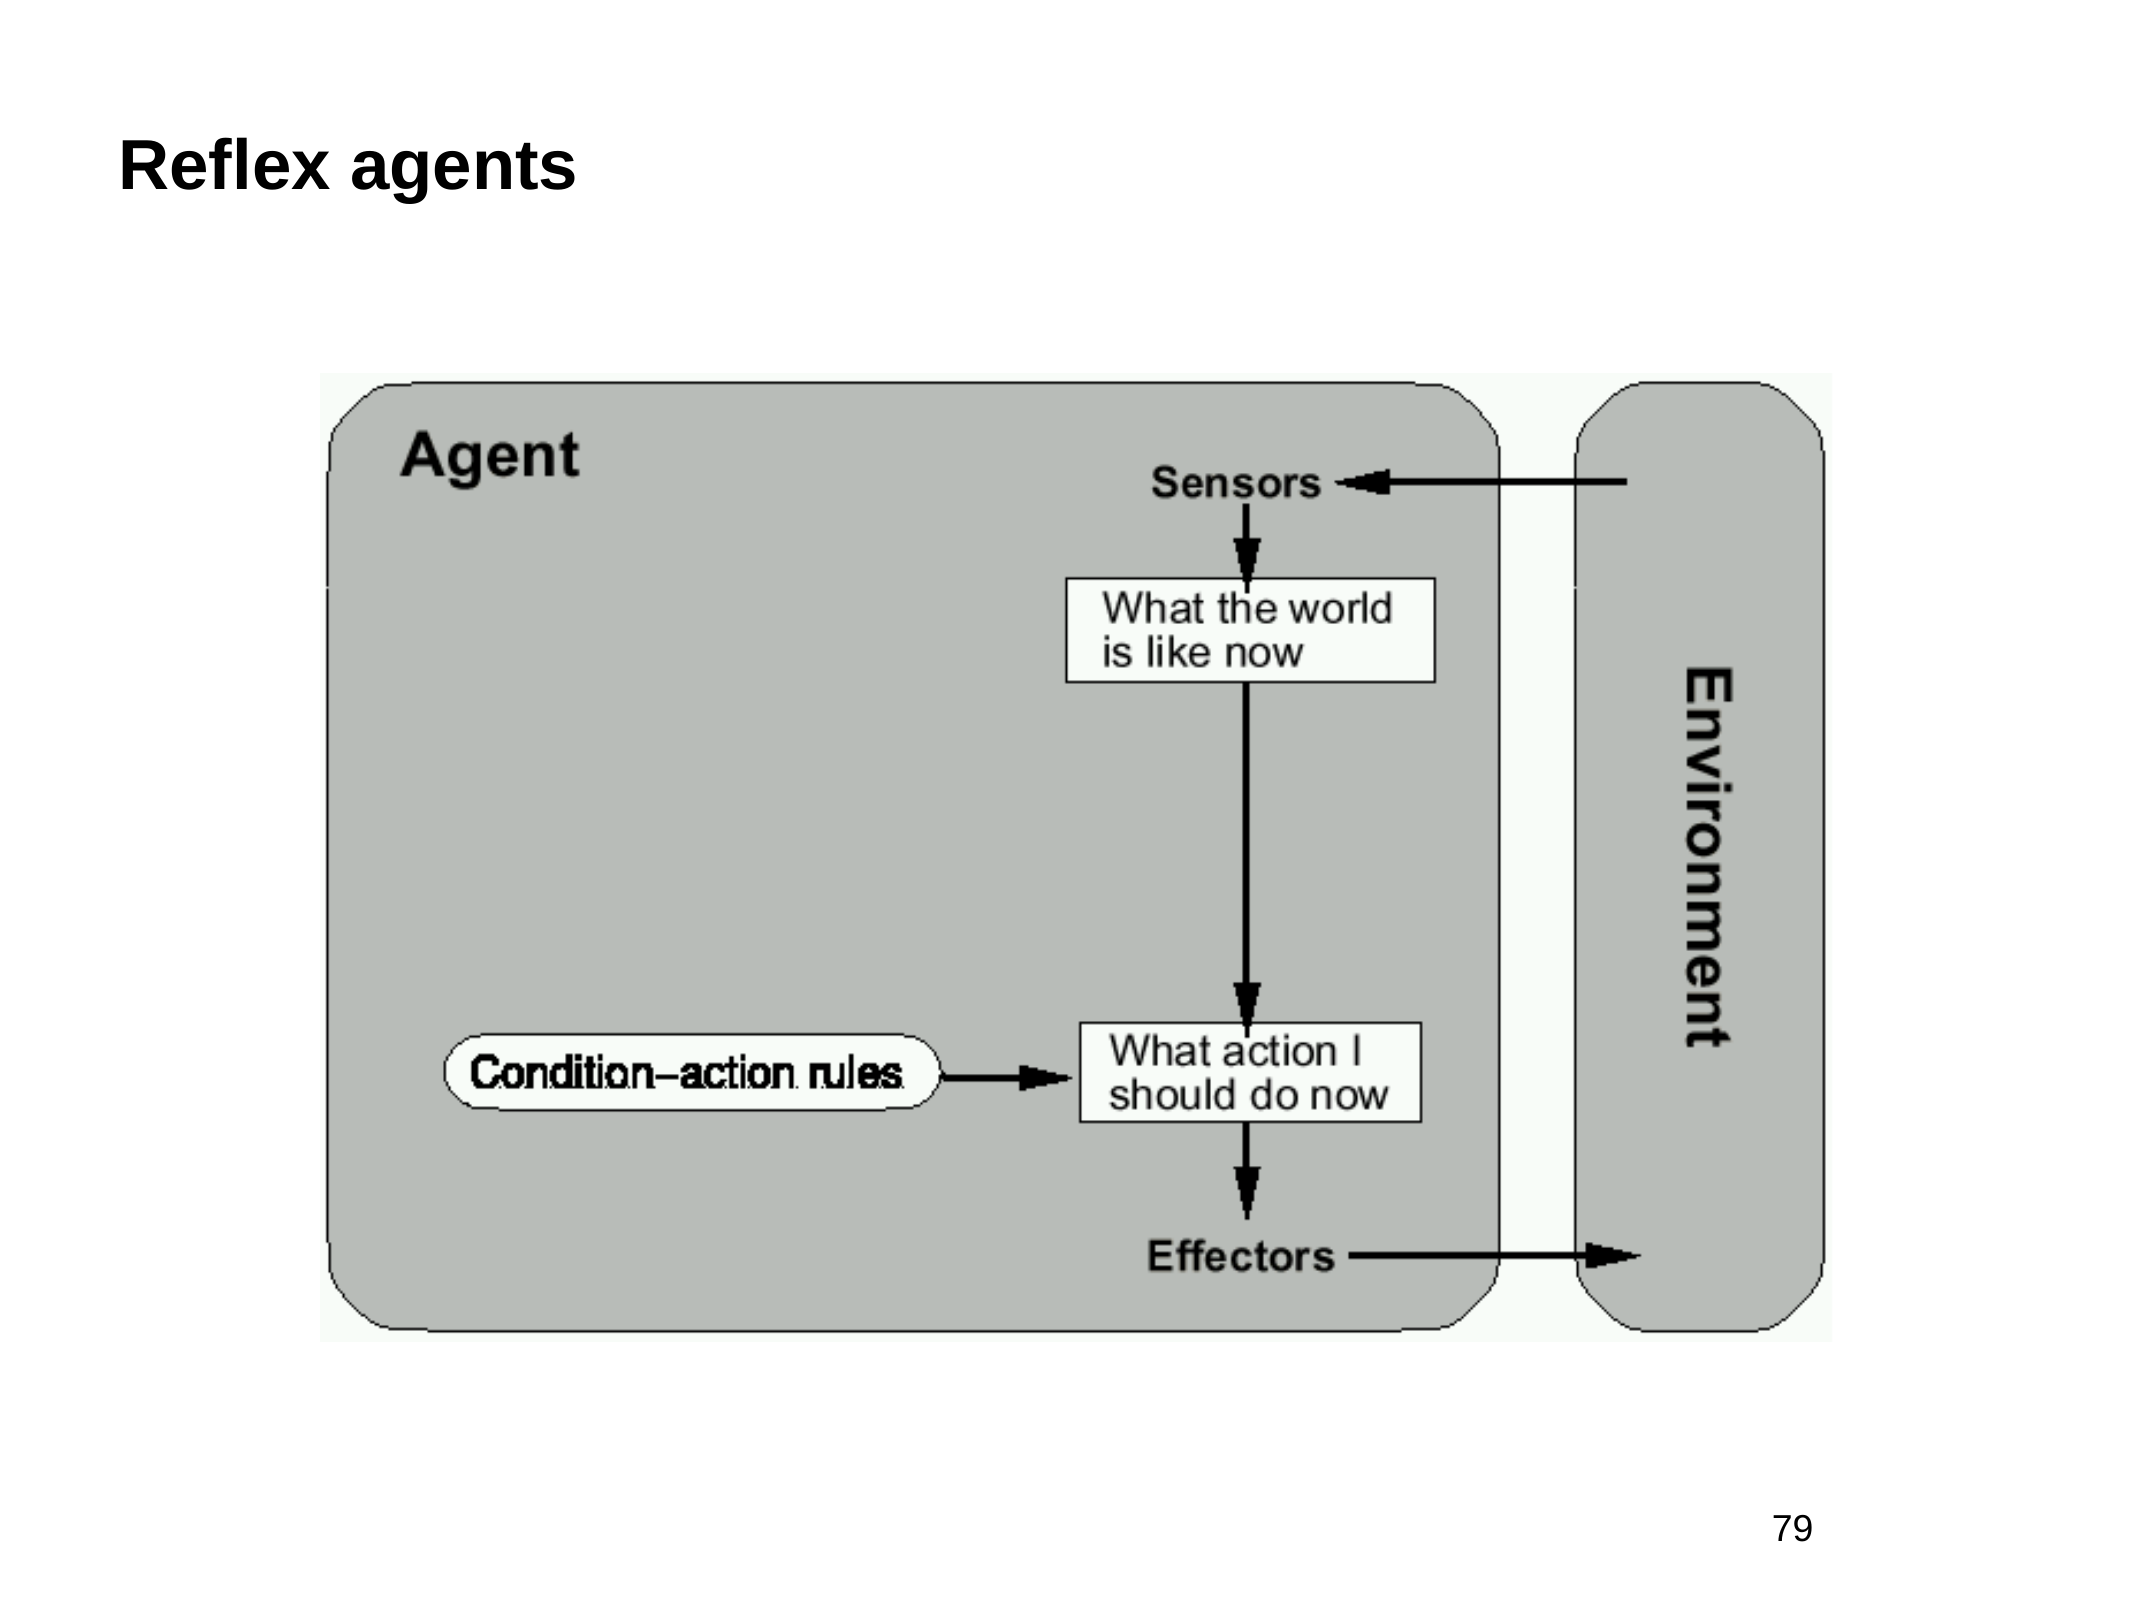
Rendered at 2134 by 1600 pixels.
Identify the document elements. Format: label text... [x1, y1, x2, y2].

slide_number 79 [1569, 1452, 2016, 1561]
picture [319, 373, 1848, 1343]
title Reflex agents [109, 0, 2014, 213]
